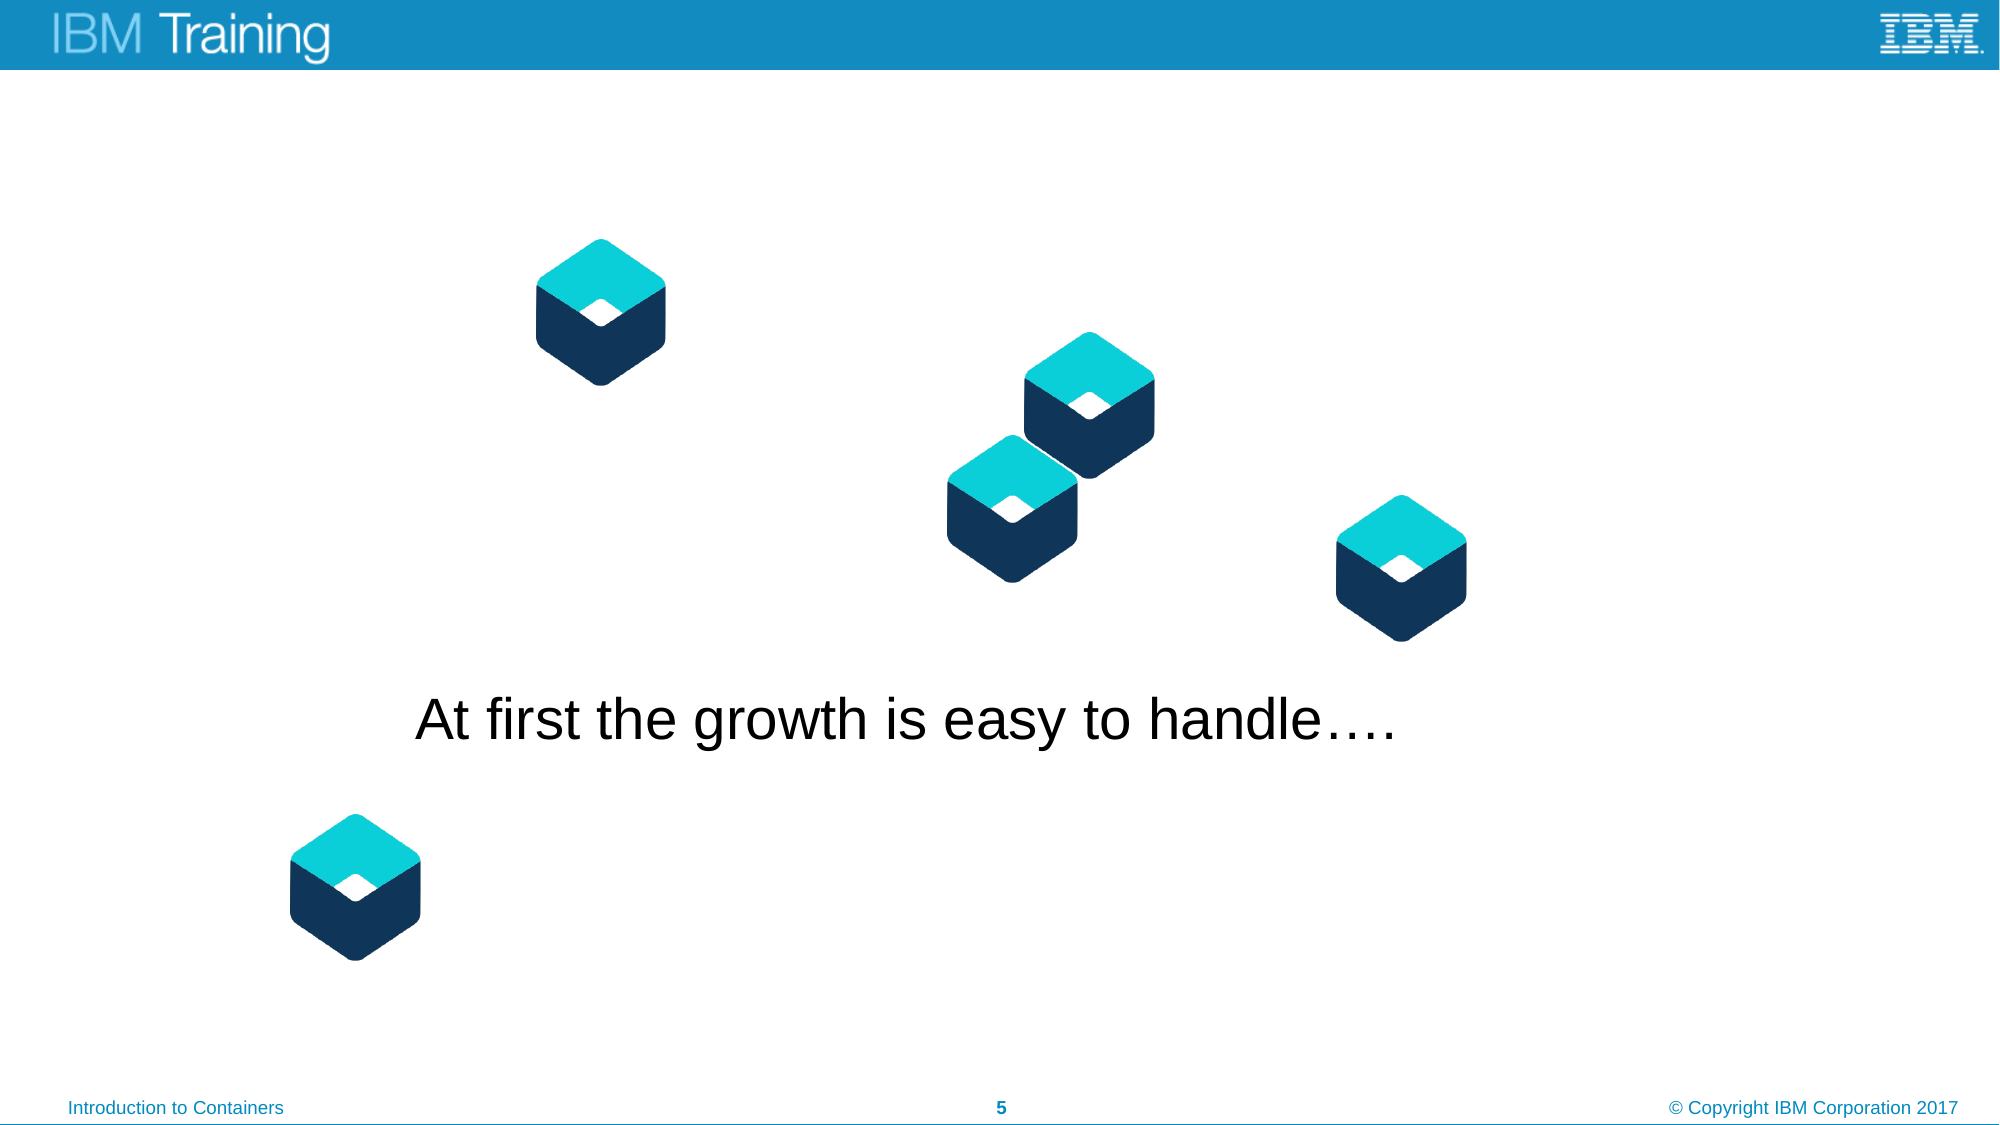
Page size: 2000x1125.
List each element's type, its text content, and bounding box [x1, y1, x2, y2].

text_box At first the growth is easy to handle…. [411, 676, 1404, 756]
picture [1336, 494, 1467, 642]
picture [0, 0, 2000, 70]
picture [290, 814, 421, 961]
footer © Copyright IBM Corporation 2017 [1658, 1096, 1974, 1125]
picture [536, 239, 666, 386]
picture [947, 332, 1155, 583]
slide_number 5 [914, 1096, 1096, 1124]
